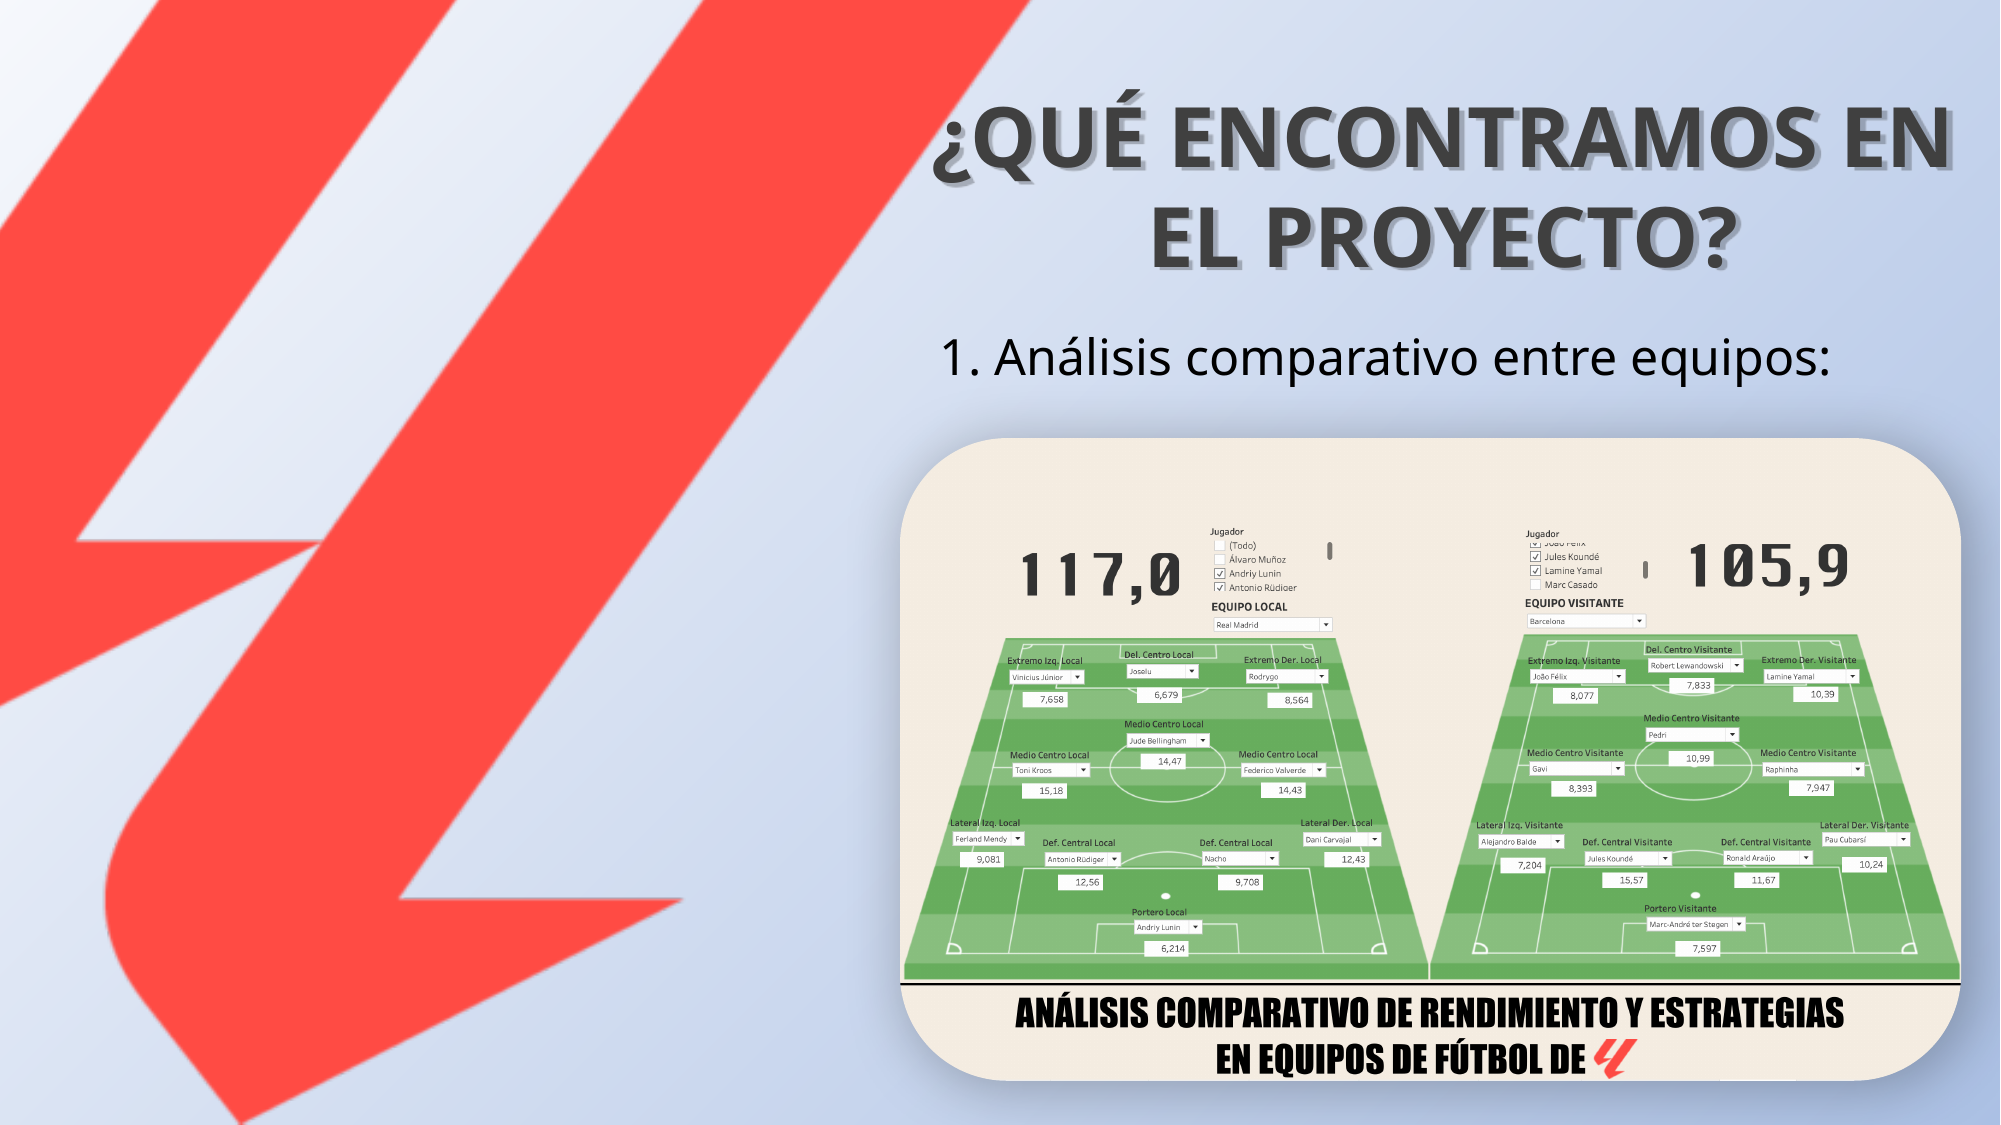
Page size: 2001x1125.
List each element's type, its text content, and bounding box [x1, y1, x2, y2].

picture [0, 0, 1962, 1125]
text_box ¿QUÉ ENCONTRAMOS EN EL PROYECTO? [1035, 77, 2000, 292]
text_box 1. Análisis comparativo entre equipos: [1035, 318, 1962, 393]
